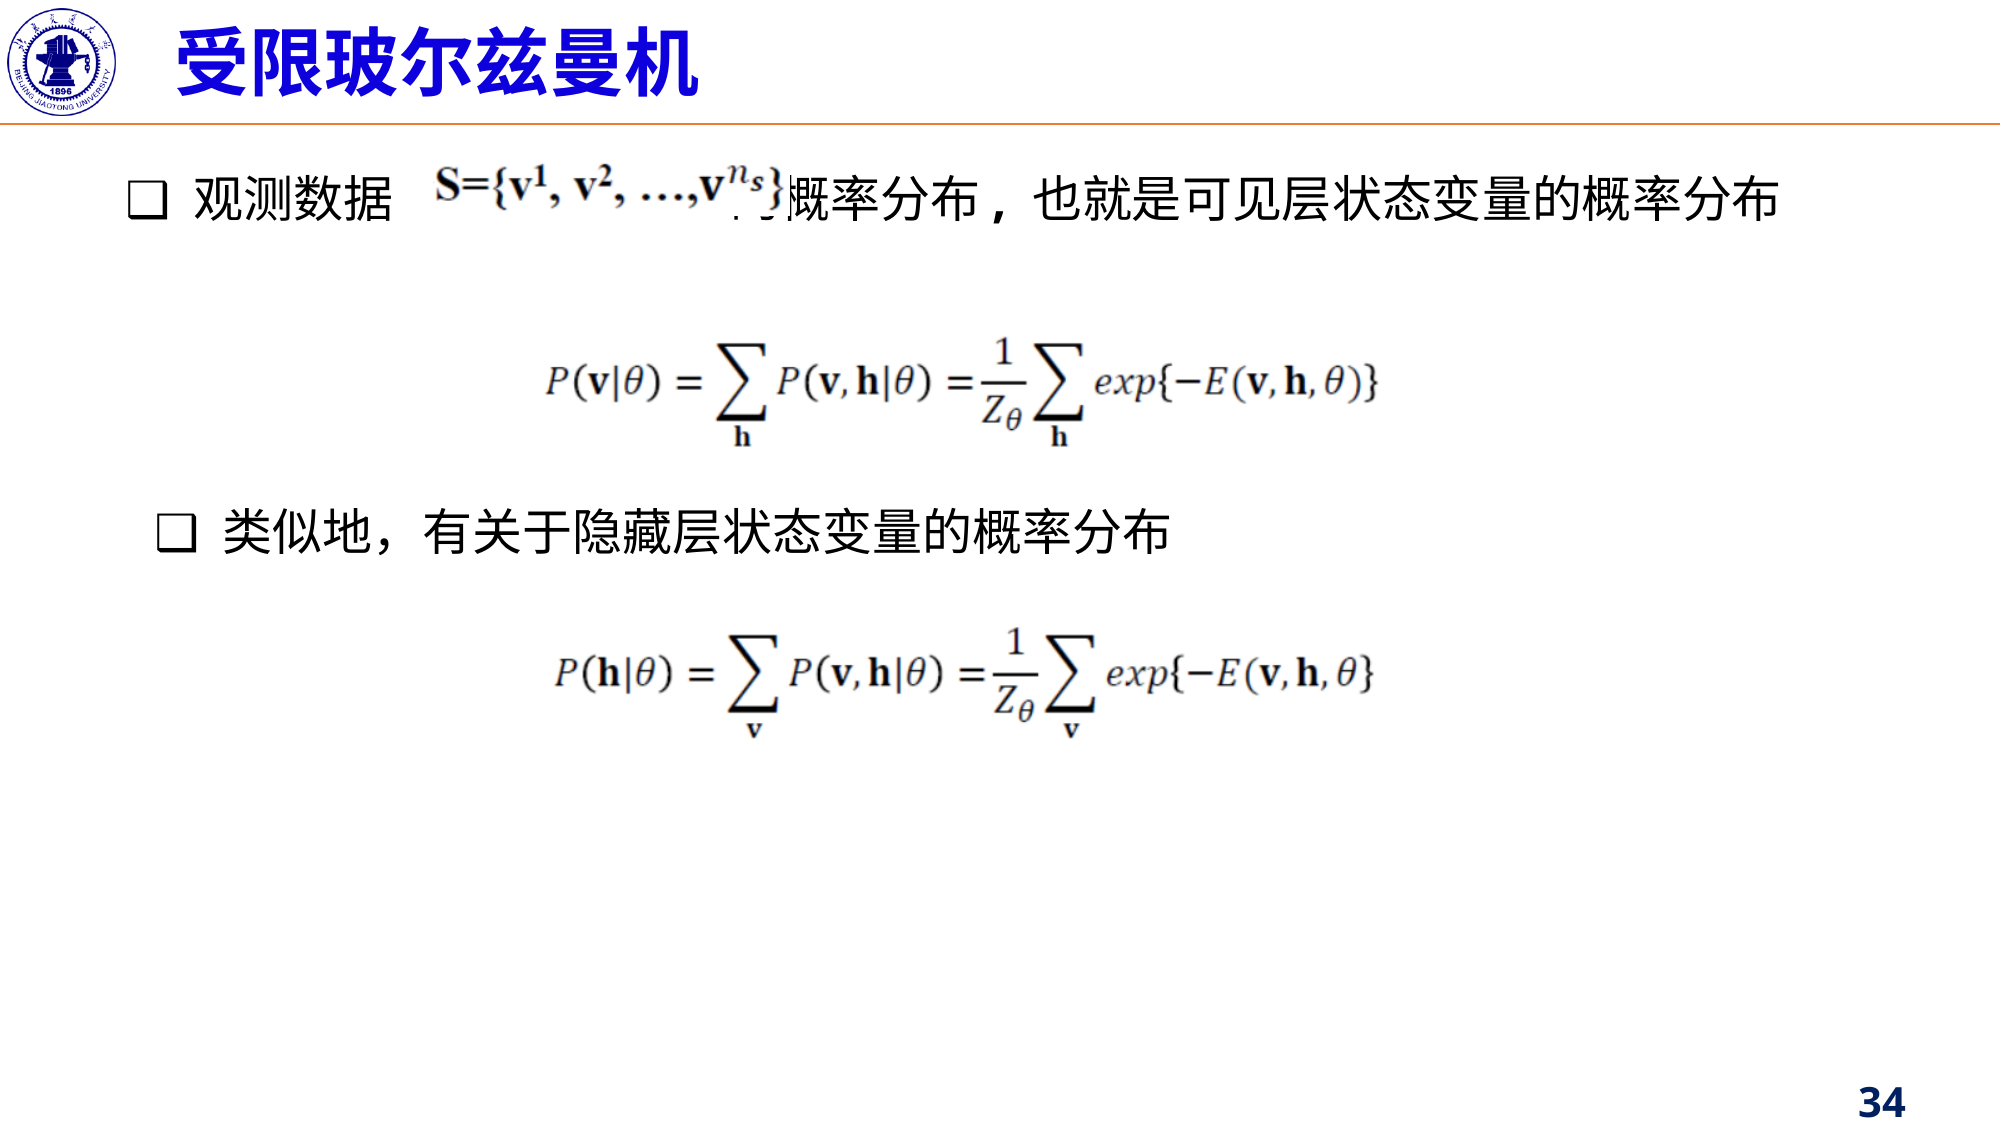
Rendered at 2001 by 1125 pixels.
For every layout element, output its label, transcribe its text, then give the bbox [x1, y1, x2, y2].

text_box ❑ 类似地，有关于隐藏层状态变量的概率分布 [154, 506, 1173, 568]
text_box ❑ 观测数据 的概率分布, 也就是可见层状态变量的概率分布 [125, 131, 1869, 235]
picture [549, 621, 1380, 746]
text_box 受限玻尔兹曼机 [174, 26, 700, 113]
picture [543, 328, 1385, 453]
picture [7, 8, 116, 116]
picture [433, 157, 790, 216]
